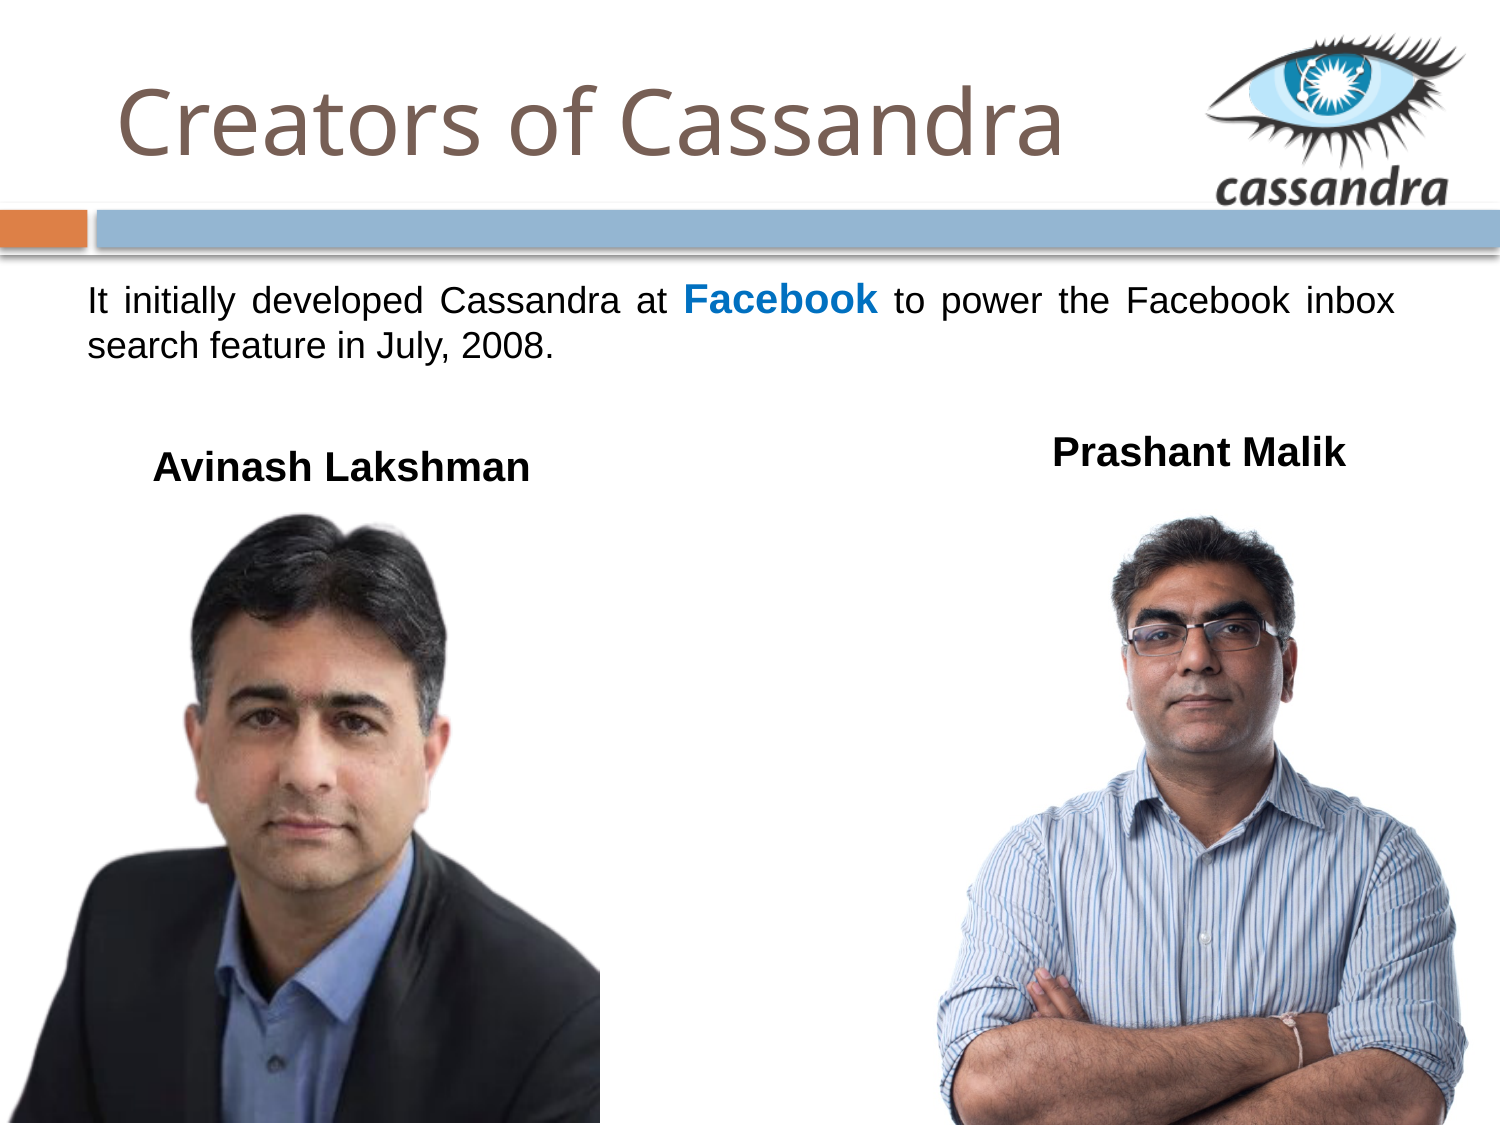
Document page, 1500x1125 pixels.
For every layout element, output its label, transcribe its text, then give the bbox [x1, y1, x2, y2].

picture [1199, 27, 1472, 210]
text_box Prashant Malik [1037, 417, 1413, 483]
title Creators of Cassandra [100, 37, 1193, 201]
picture [899, 497, 1500, 1125]
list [0, 477, 600, 1124]
text_box Avinash Lakshman [137, 432, 563, 476]
text_box It initially developed Cassandra at Facebook to power the Facebook inbox search feature in July, 2008. [72, 264, 1410, 374]
